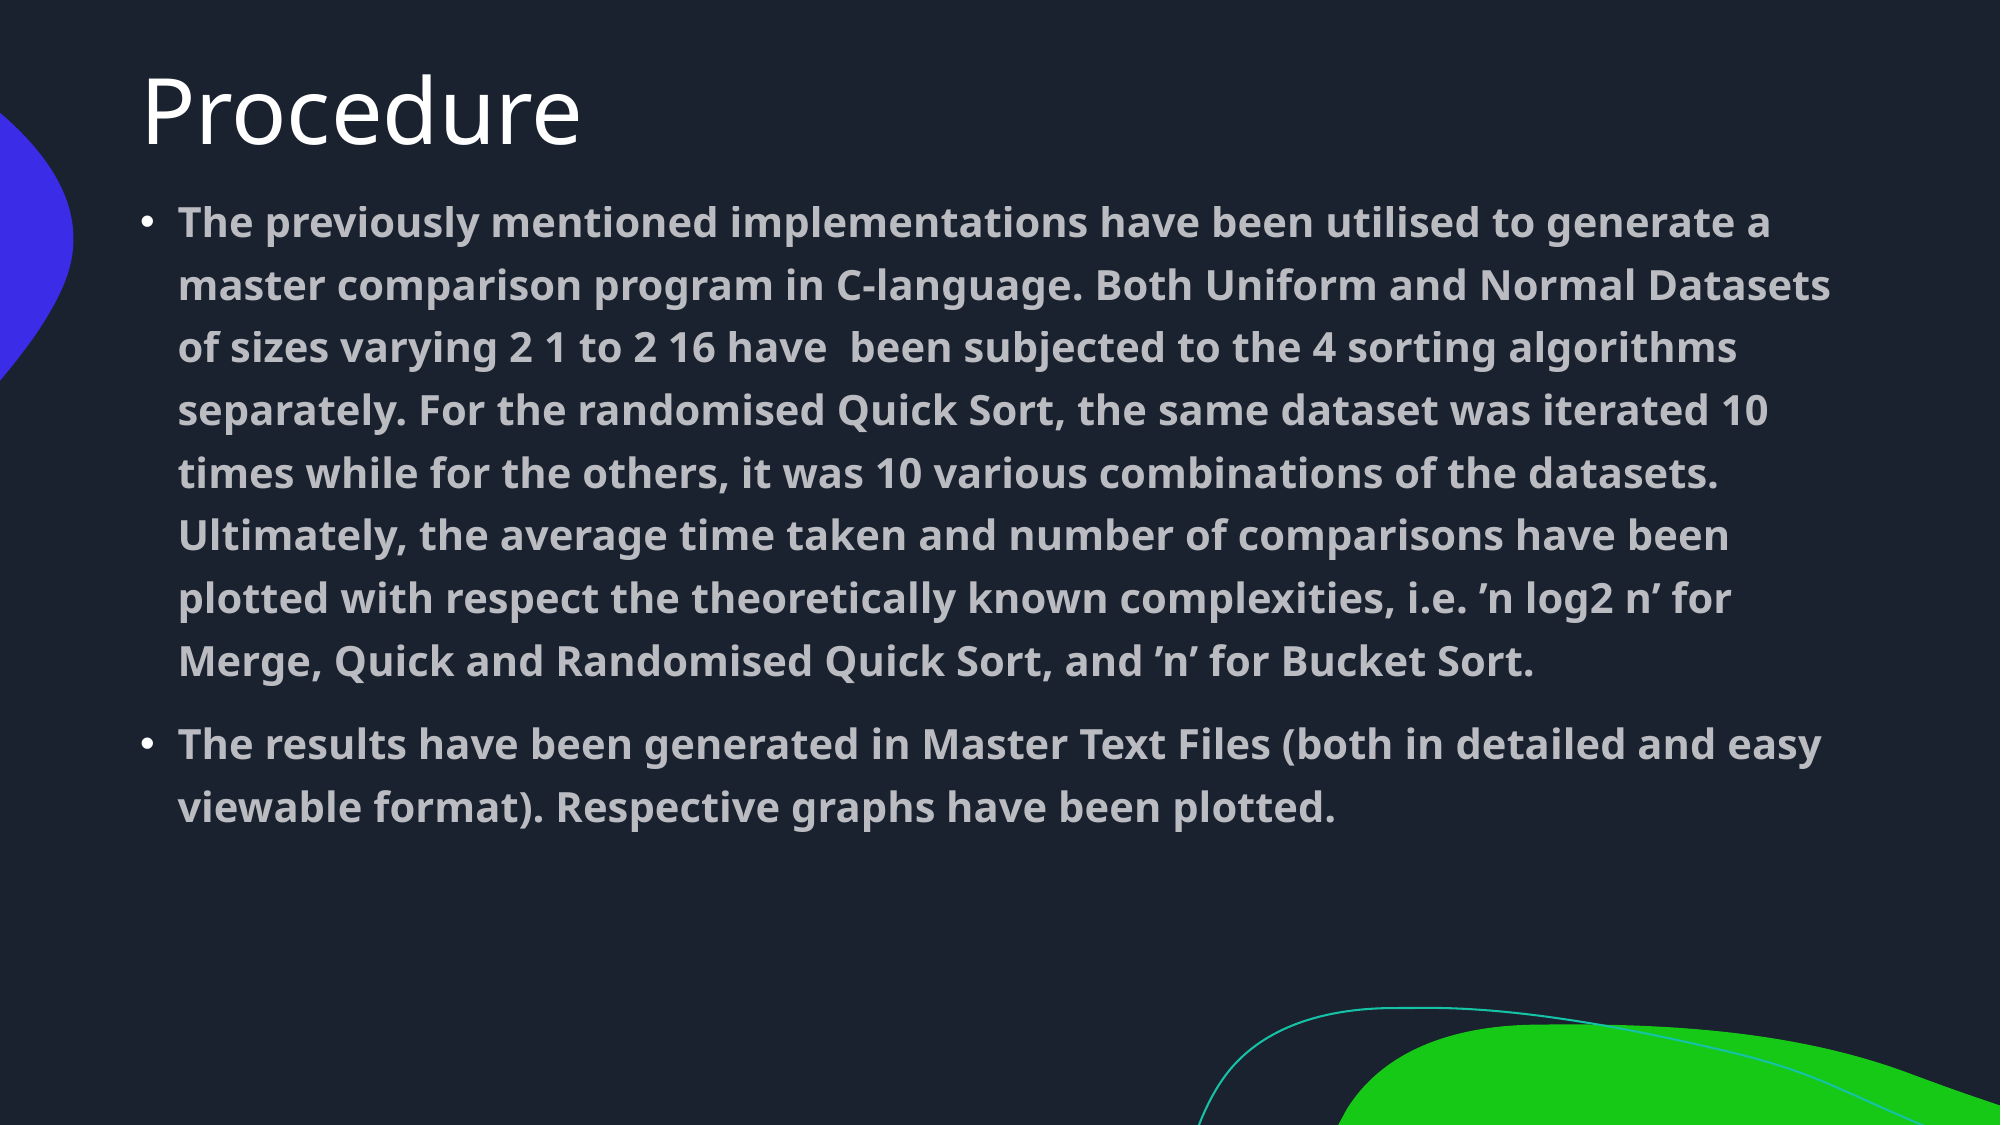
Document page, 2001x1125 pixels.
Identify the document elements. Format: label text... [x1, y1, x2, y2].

title Procedure [125, 54, 1875, 176]
list The previously mentioned implementations have been utilised to generate a master comparison program in C-language. Both Uniform and Normal Datasets of sizes varying 2 1 to 2 16 have been subjected to the 4 sorting algorithms separately. For the randomised Quick Sort, the same dataset was iterated 10 times while for the others, it was 10 various combinations of the datasets. Ultimately, the average time taken and number of comparisons have been plotted with respect the theoretically known complexities, i.e. ’n log2 n’ for Merge, Quick and Randomised Quick Sort, and ’n’ for Bucket Sort. The results have been generated in Master Text Files (both in detailed and easy viewable format). Respective graphs have been plotted. [125, 176, 1875, 1002]
